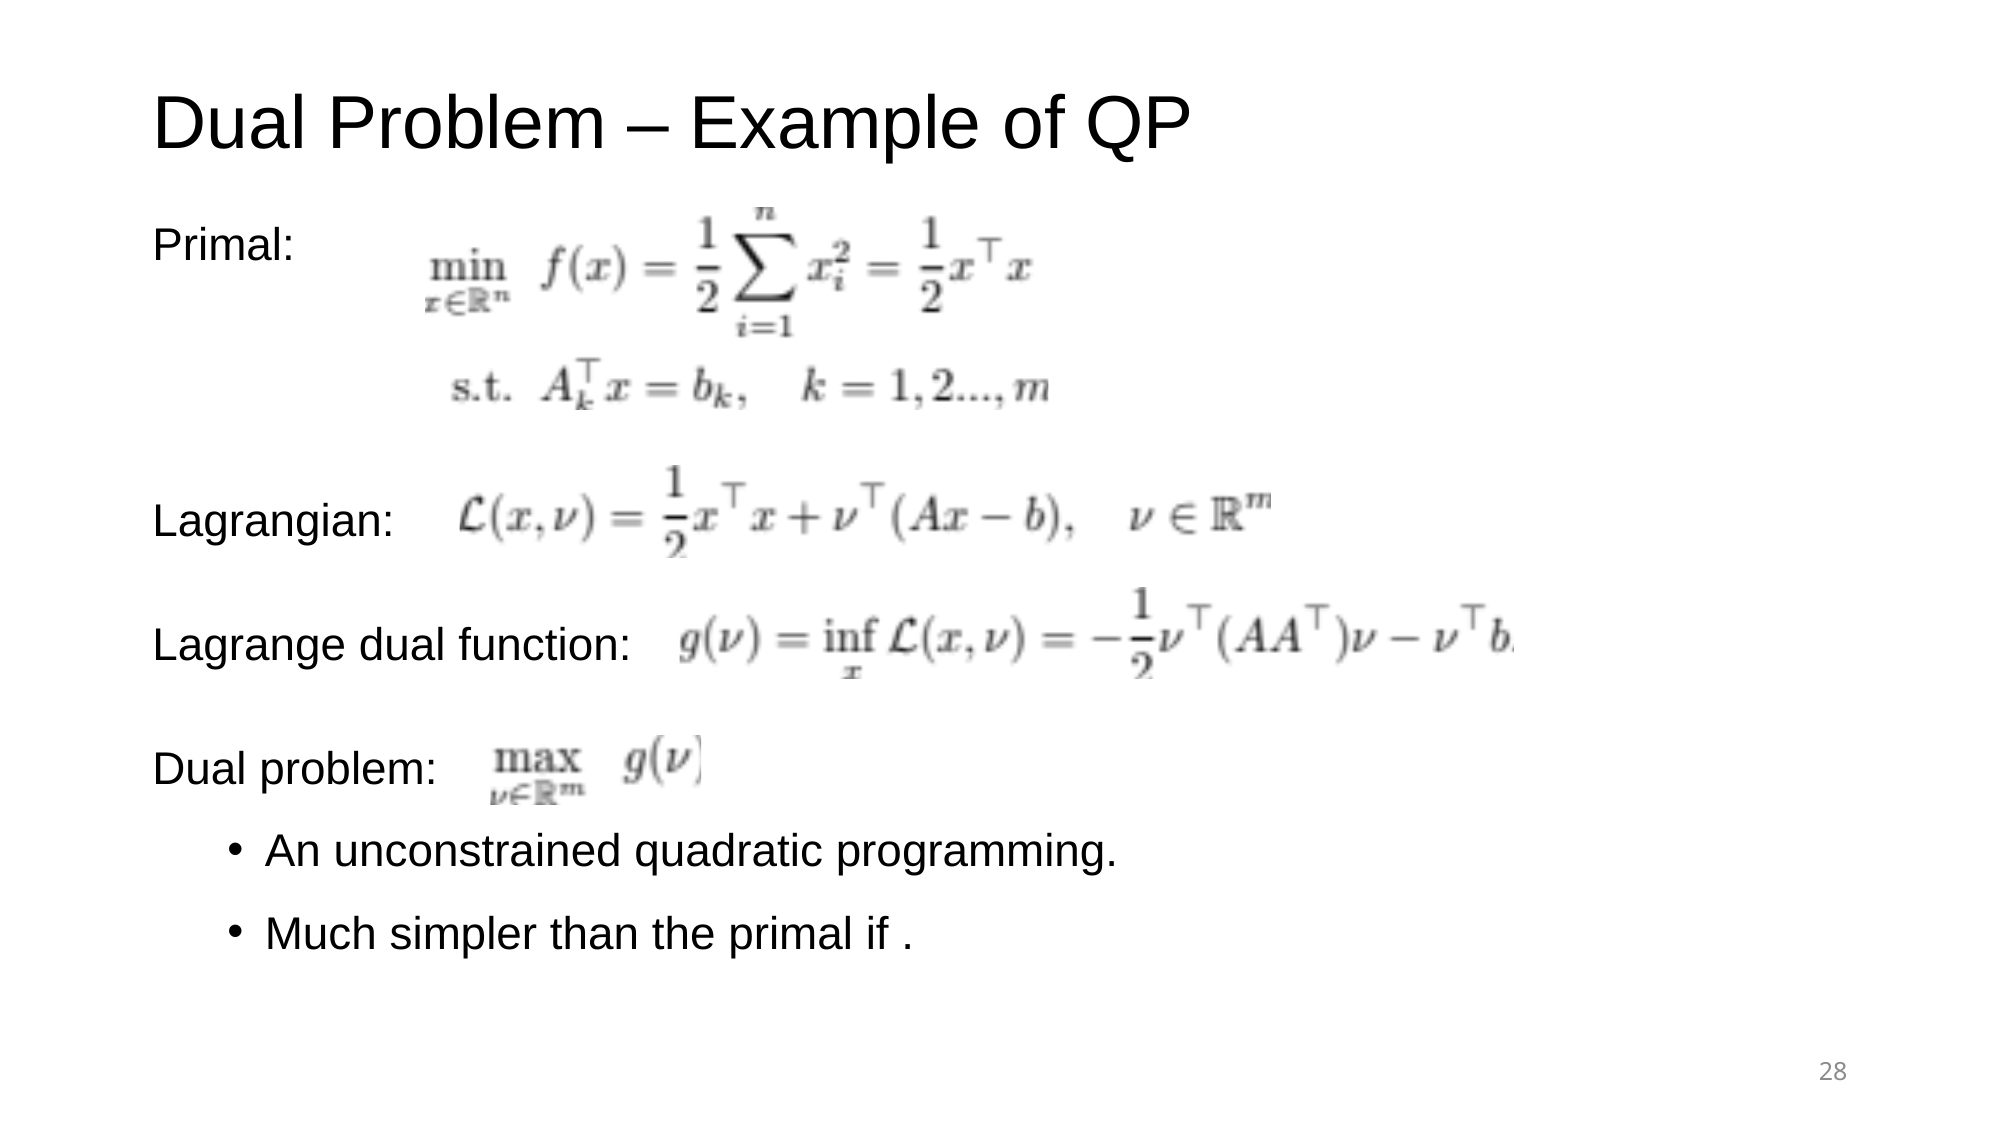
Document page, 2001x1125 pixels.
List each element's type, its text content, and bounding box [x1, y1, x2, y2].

picture [490, 735, 702, 805]
picture [679, 587, 1514, 679]
title Dual Problem – Example of QP [137, 59, 1863, 189]
slide_number 28 [1412, 1042, 1863, 1103]
picture [424, 207, 1049, 410]
picture [459, 465, 1271, 558]
